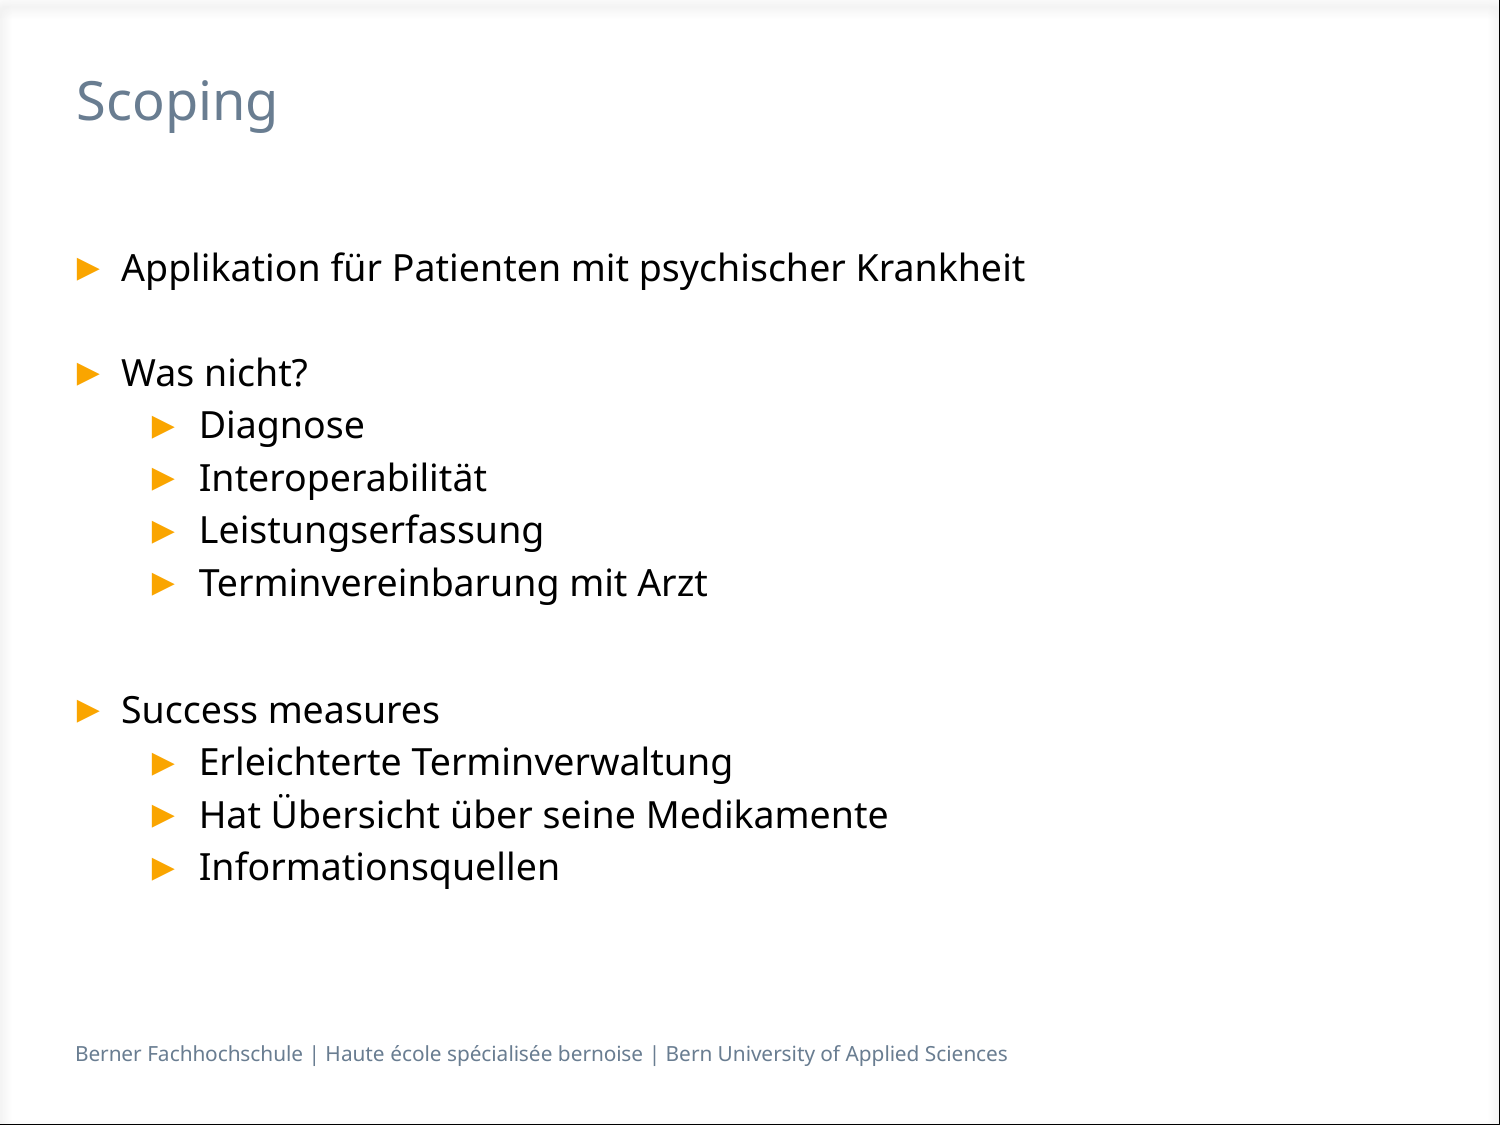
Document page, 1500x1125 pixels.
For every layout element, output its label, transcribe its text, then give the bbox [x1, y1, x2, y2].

title Scoping [76, 59, 1406, 148]
list Applikation für Patienten mit psychischer Krankheit Was nicht? Diagnose Interoperabilität Leistungserfassung Terminvereinbarung mit Arzt Success measures Erleichterte Terminverwaltung Hat Übersicht über seine Medikamente Informationsquellen [76, 236, 1406, 1004]
